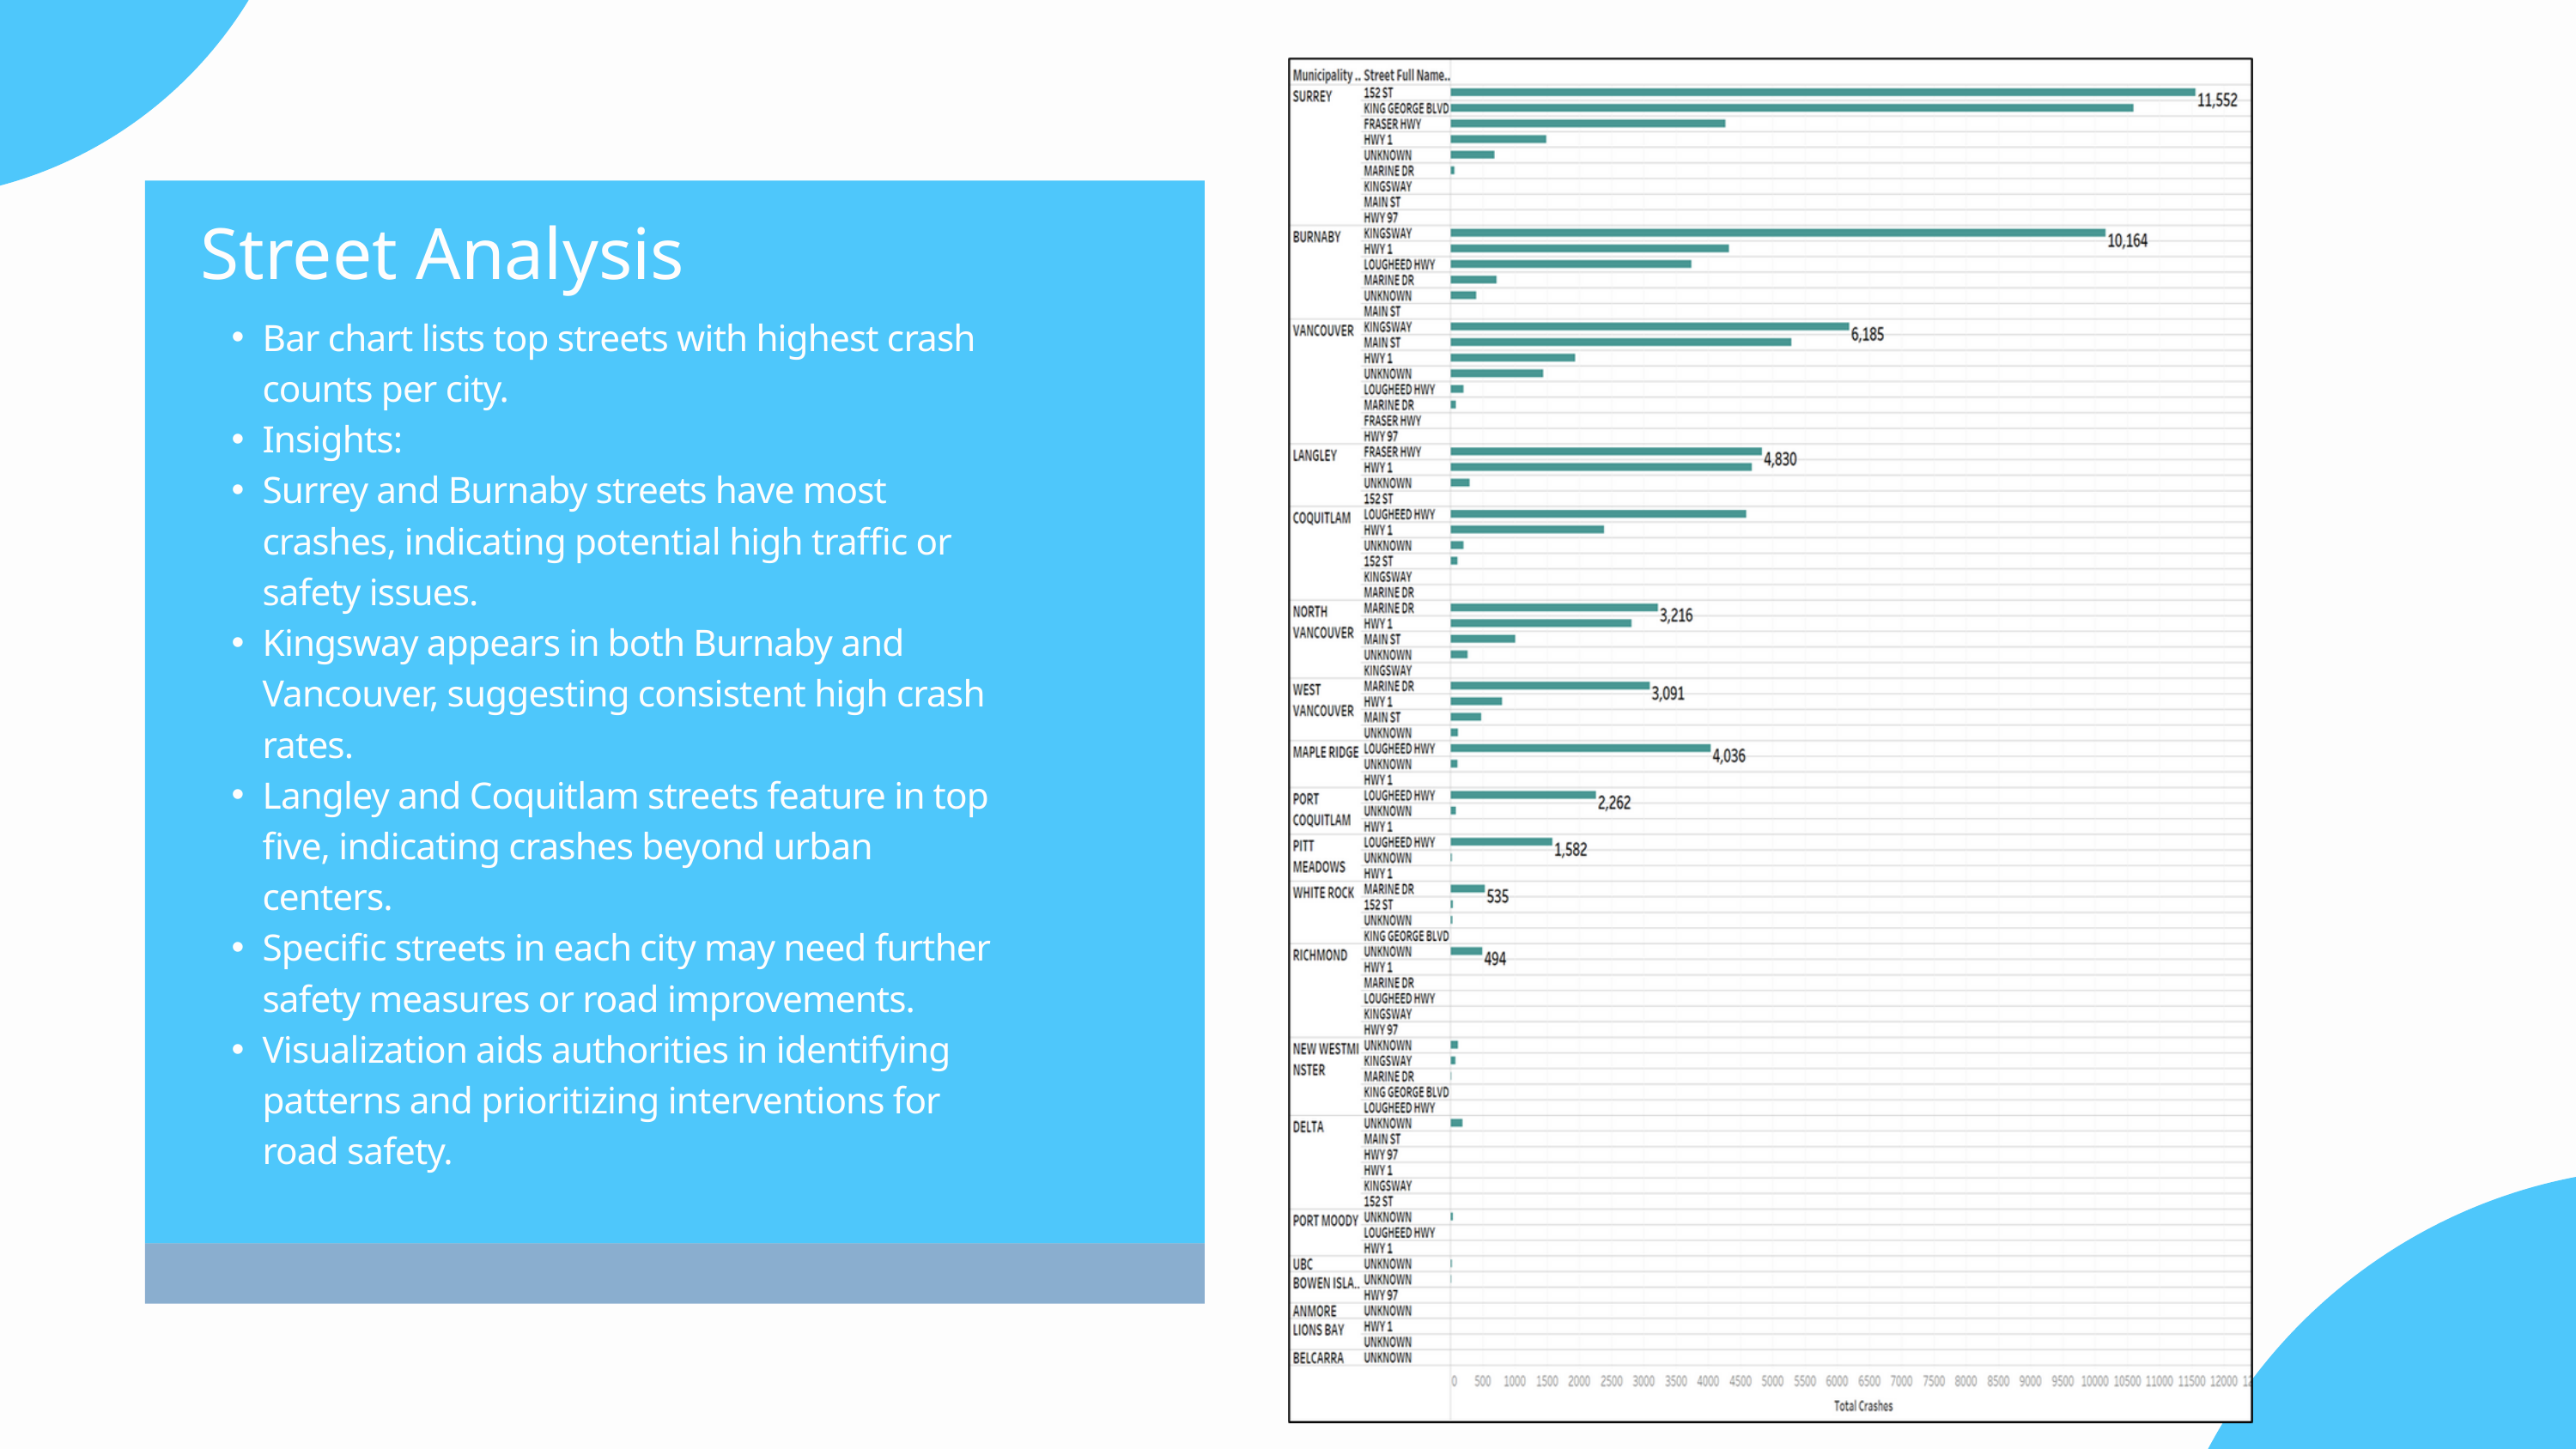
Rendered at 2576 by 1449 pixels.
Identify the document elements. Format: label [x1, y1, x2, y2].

text_box [1288, 58, 2253, 1423]
text_box [144, 180, 1206, 1243]
text_box [144, 1243, 1206, 1304]
text_box [2146, 1167, 2576, 1449]
text_box [0, 0, 311, 200]
